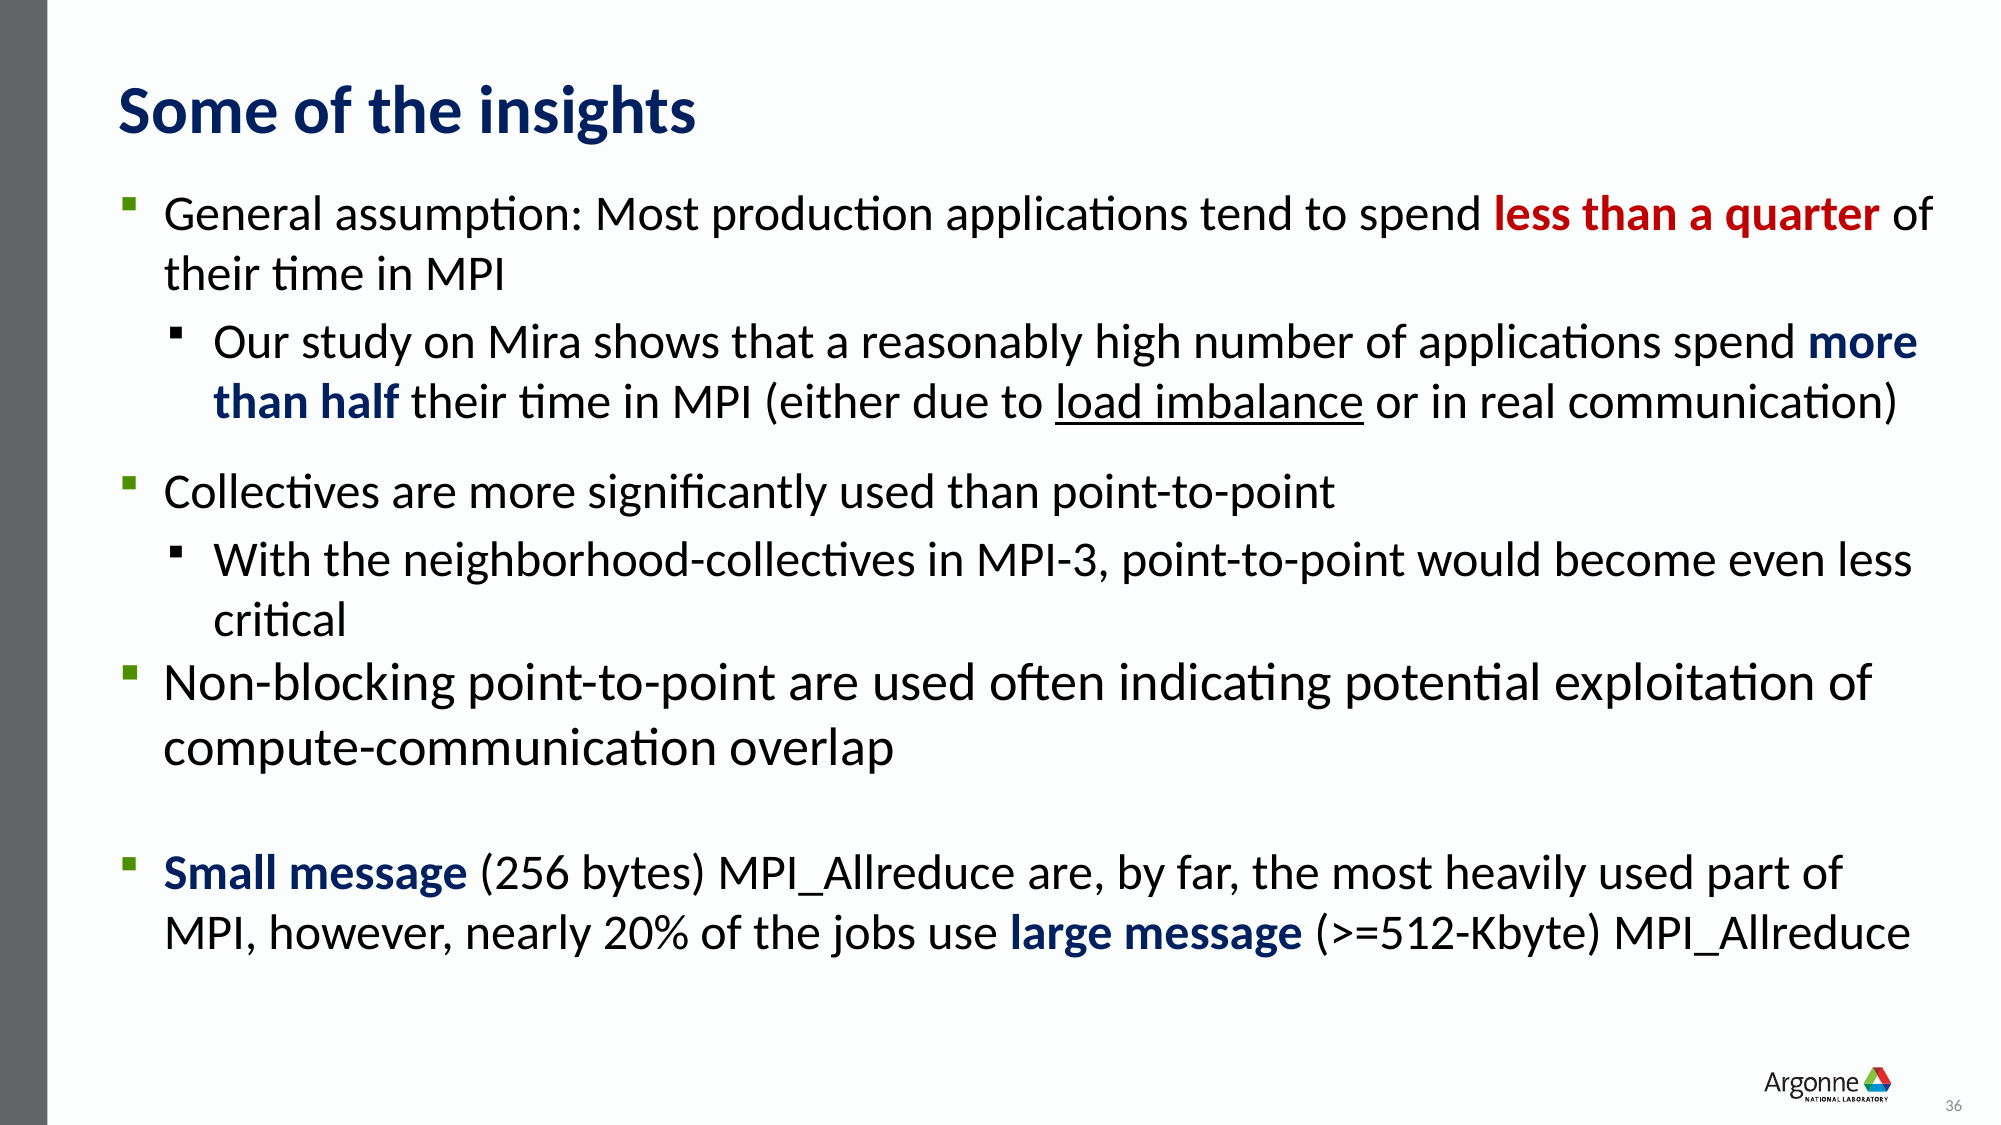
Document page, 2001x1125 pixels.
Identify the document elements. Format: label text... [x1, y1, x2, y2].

list General assumption: Most production applications tend to spend less than a quarter of their time in MPI Our study on Mira shows that a reasonably high number of applications spend more than half their time in MPI (either due to load imbalance or in real communication) Collectives are more significantly used than point-to-point With the neighborhood-collectives in MPI-3, point-to-point would become even less critical Non-blocking point-to-point are used often indicating potential exploitation of compute-communication overlap Small message (256 bytes) MPI_Allreduce are, by far, the most heavily used part of MPI, however, nearly 20% of the jobs use large message (>=512-Kbyte) MPI_Allreduce [118, 179, 1941, 1049]
title Some of the insights [118, 64, 1941, 151]
